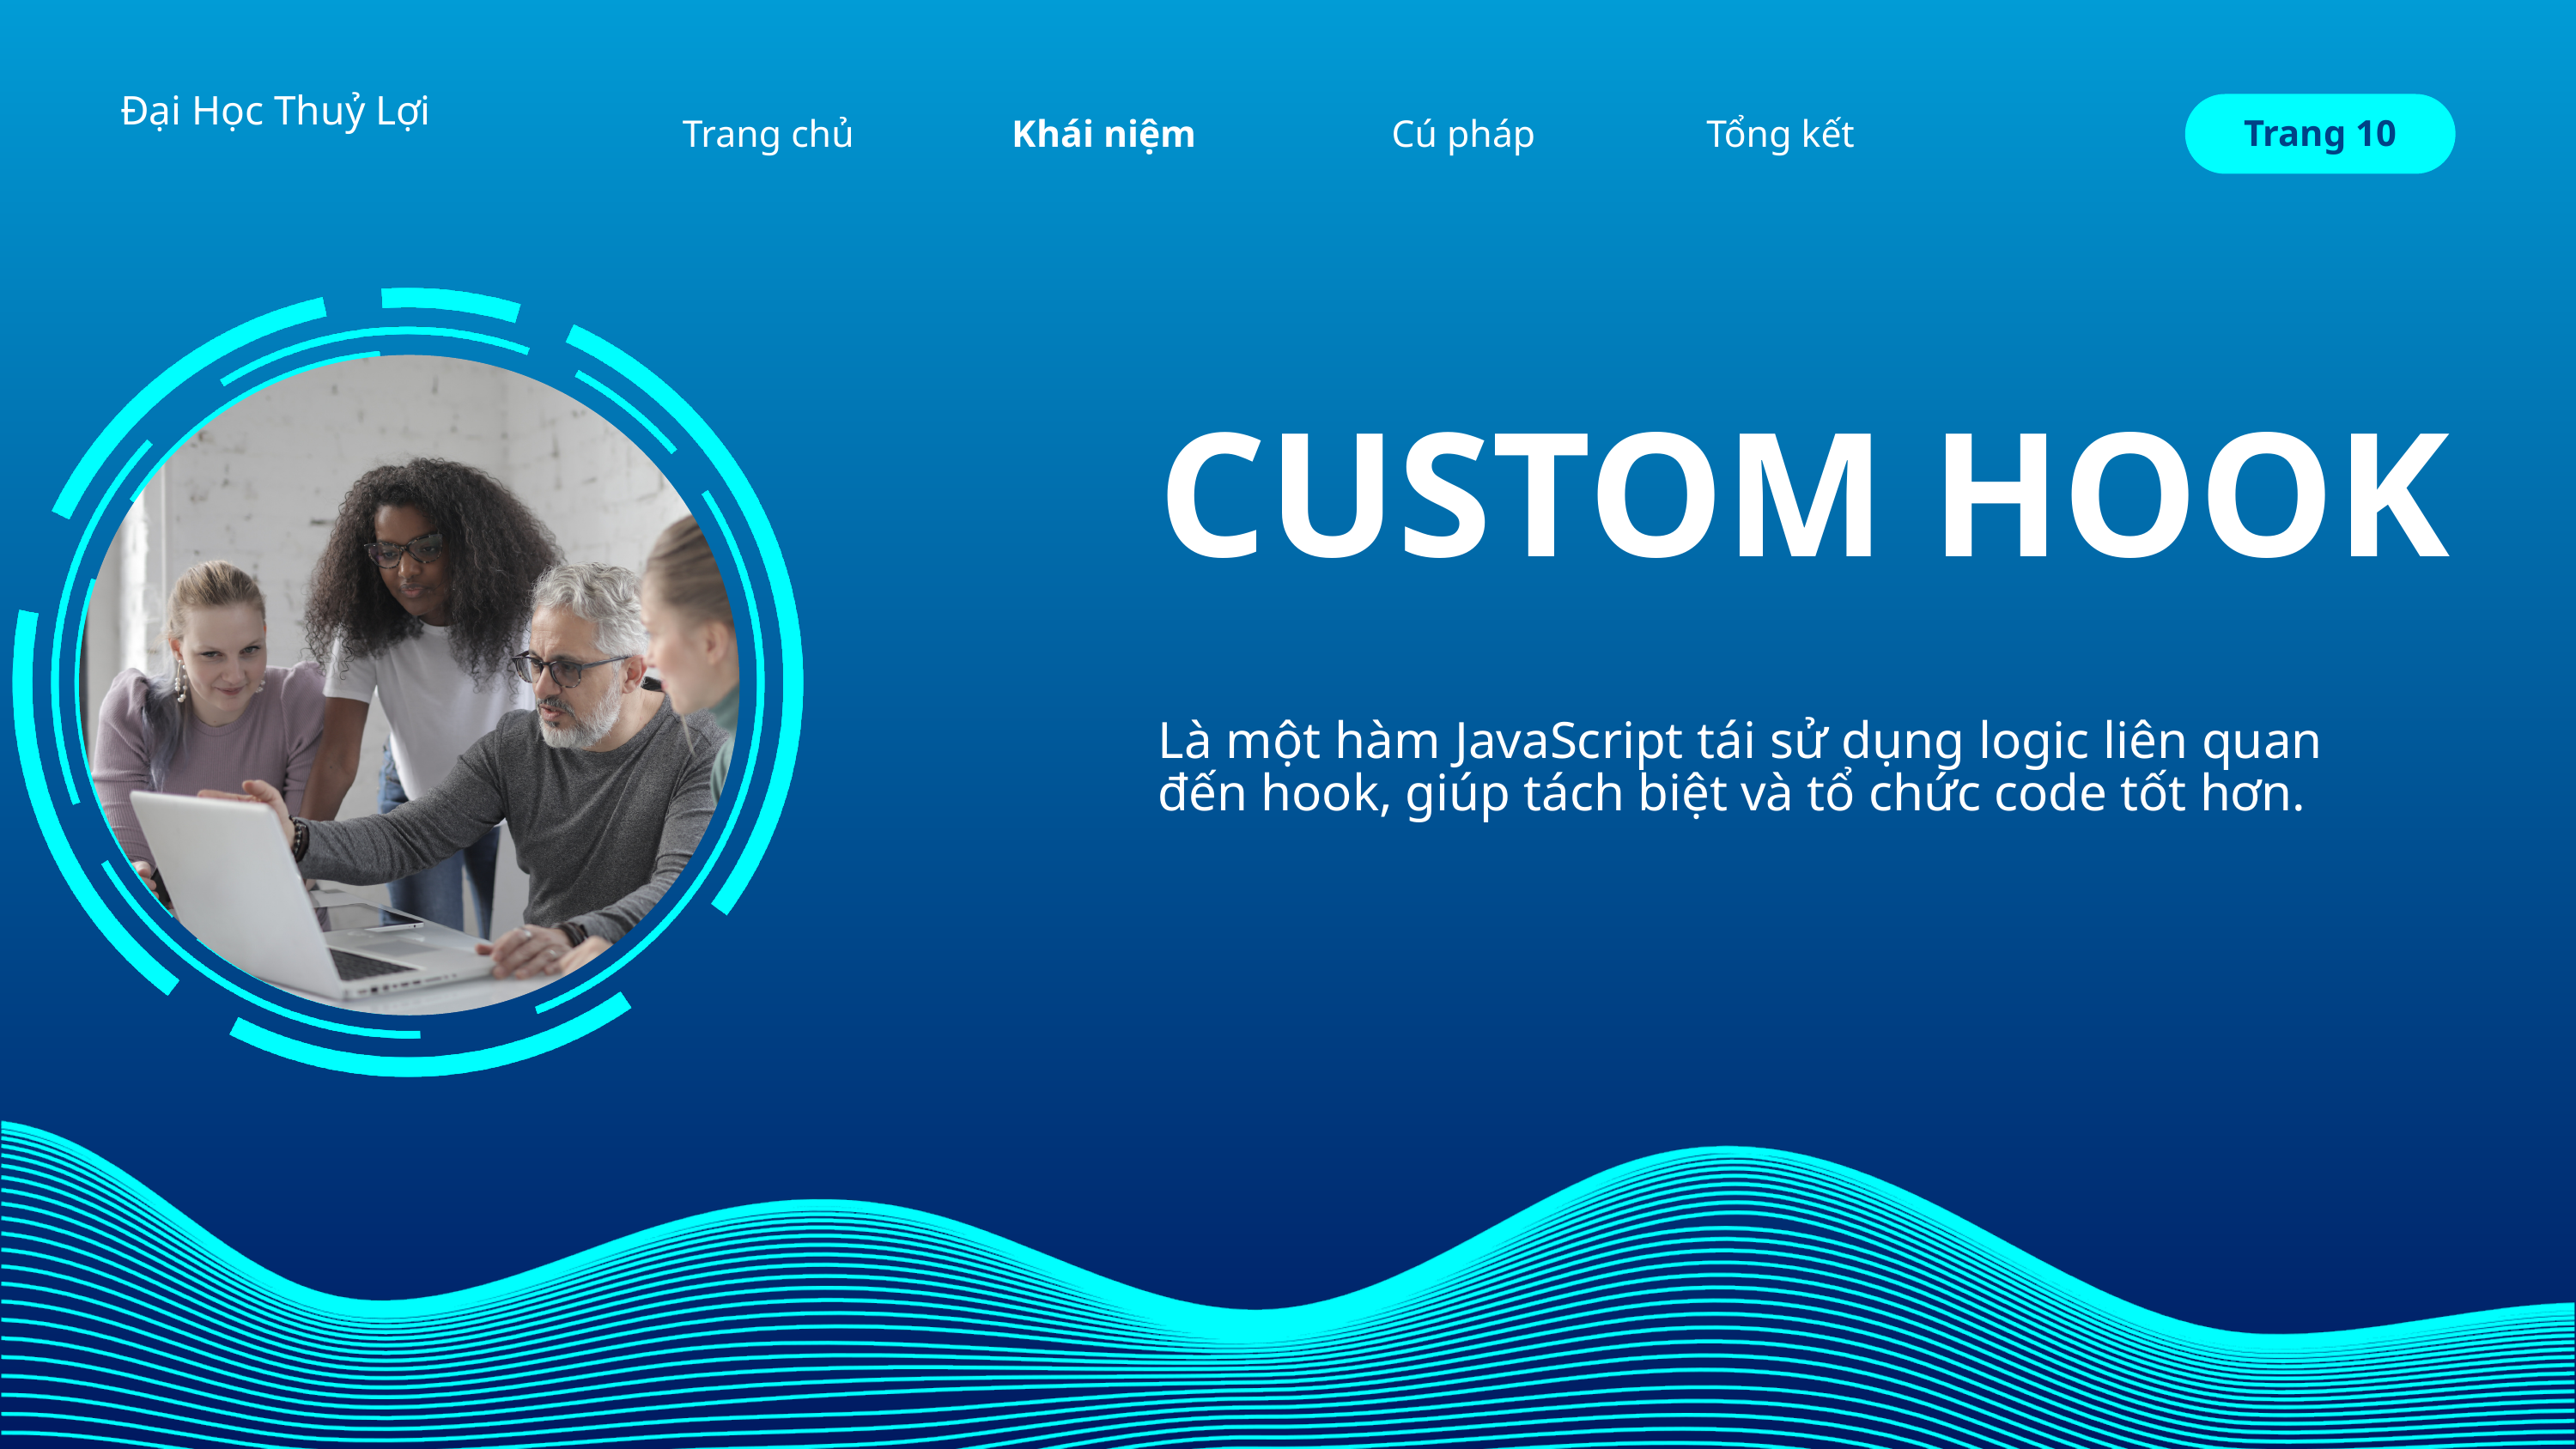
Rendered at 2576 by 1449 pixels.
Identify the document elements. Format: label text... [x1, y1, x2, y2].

text_box [4, 287, 814, 1081]
text_box Trang chủ [784, 103, 886, 155]
text_box Khái niệm [970, 103, 1239, 155]
text_box CUSTOM HOOK [1157, 346, 2576, 591]
text_box Đại Học Thuỷ Lợi [120, 77, 784, 189]
text_box Là một hàm JavaScript tái sử dụng logic liên quan đến hook, giúp tách biệt và tổ chức code tốt hơn. [1157, 715, 2324, 822]
text_box Tổng kết [1624, 103, 1938, 155]
text_box [0, 1114, 2576, 1449]
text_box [78, 355, 740, 1016]
text_box Cú pháp [1352, 103, 1576, 155]
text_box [2184, 94, 2456, 174]
